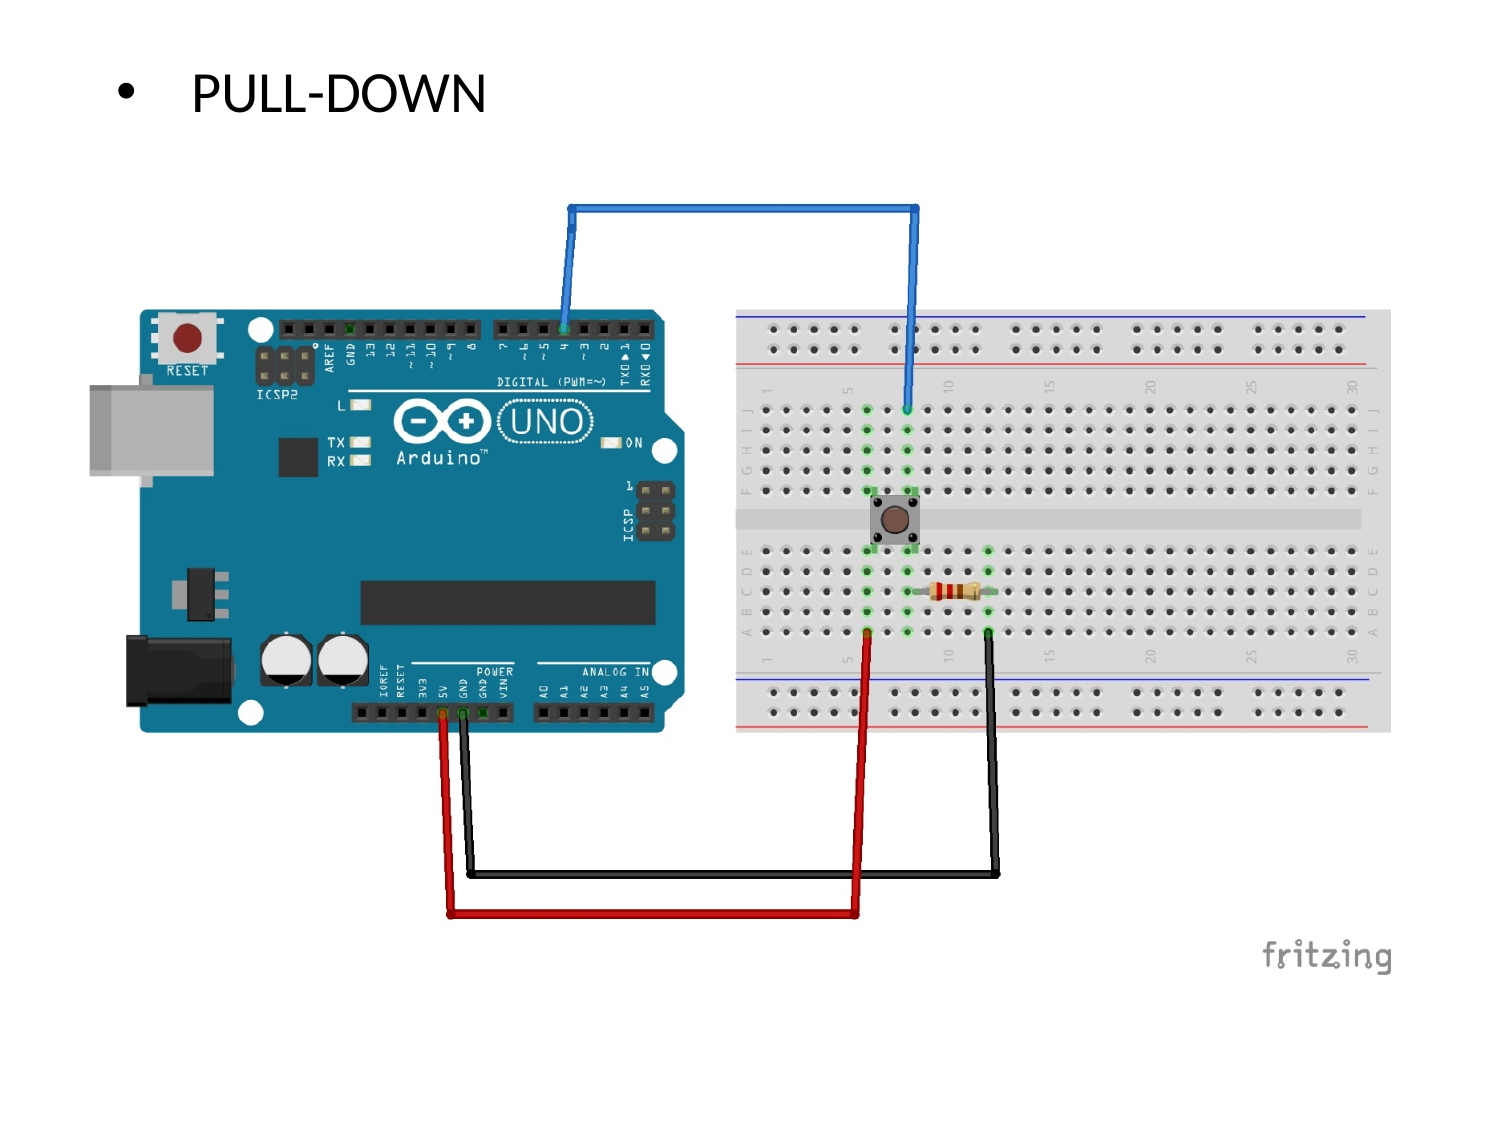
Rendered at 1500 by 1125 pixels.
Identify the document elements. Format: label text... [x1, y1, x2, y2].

title PULL-DOWN [101, 20, 1453, 168]
picture [89, 199, 1391, 975]
